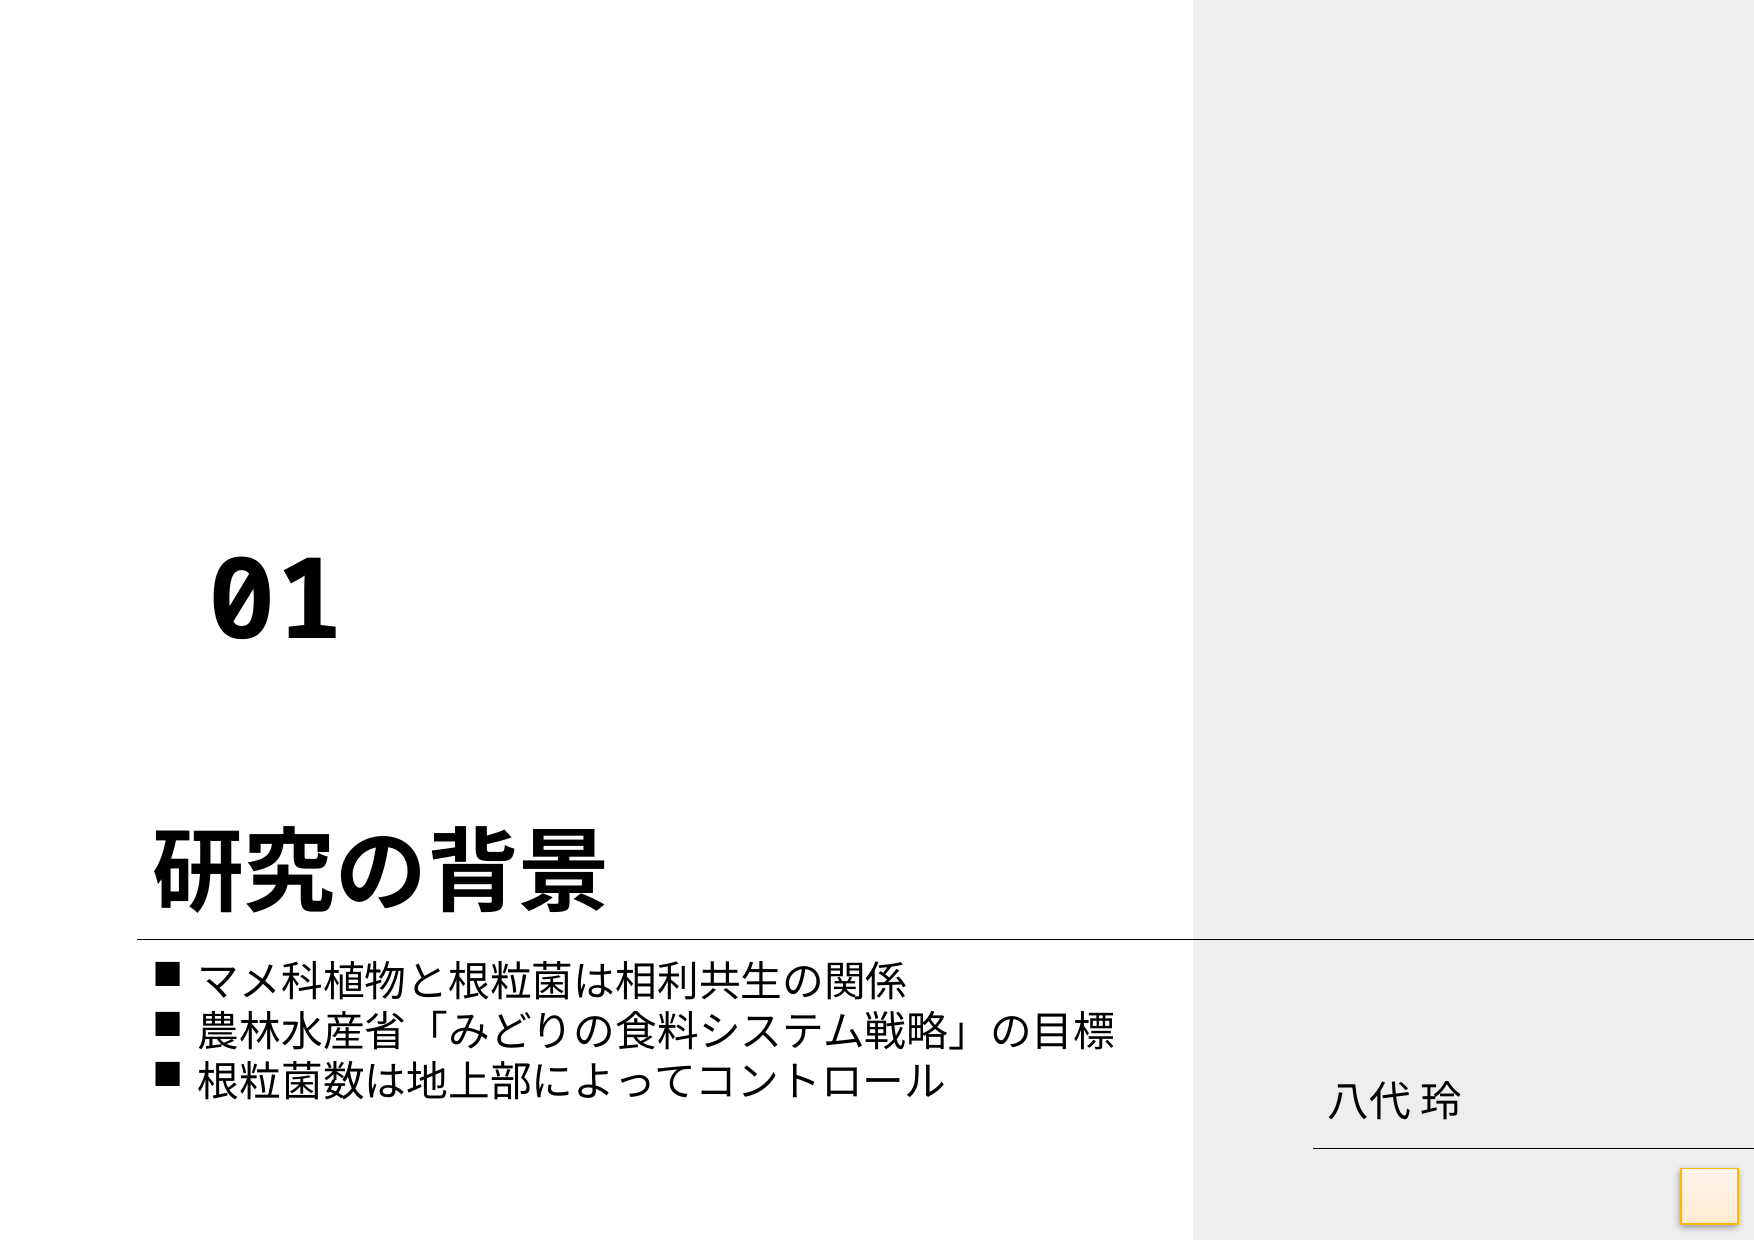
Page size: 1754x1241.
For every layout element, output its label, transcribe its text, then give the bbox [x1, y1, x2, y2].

subtitle マメ科植物と根粒菌は相利共生の関係 農林水産省「みどりの食料システム戦略」の目標 根粒菌数は地上部によってコントロール [137, 939, 1194, 1148]
list 01 [136, 478, 416, 709]
text_box [1680, 1168, 1739, 1225]
list 八代 玲 [1312, 1051, 1750, 1148]
title 研究の背景 [137, 735, 1750, 938]
picture [1193, 0, 1754, 939]
picture [1193, 940, 1754, 1240]
